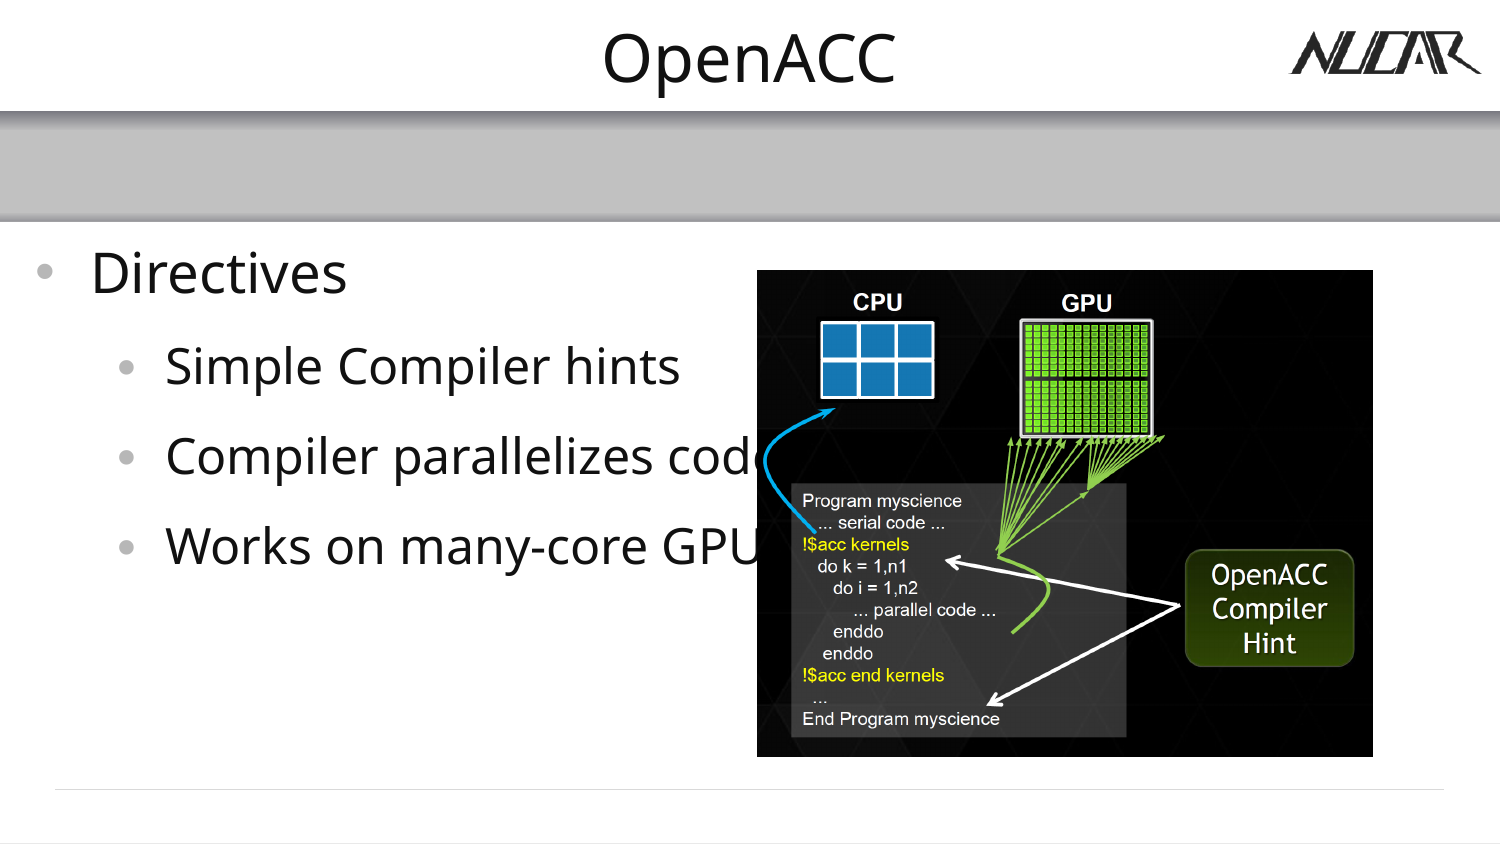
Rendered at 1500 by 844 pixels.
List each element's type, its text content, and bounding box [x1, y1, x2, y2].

picture [757, 270, 1373, 758]
list Directives Simple Compiler hints Compiler parallelizes code Works on many-core GPUs and multicore CPUs [0, 221, 1500, 735]
title OpenACC [97, 0, 1403, 111]
